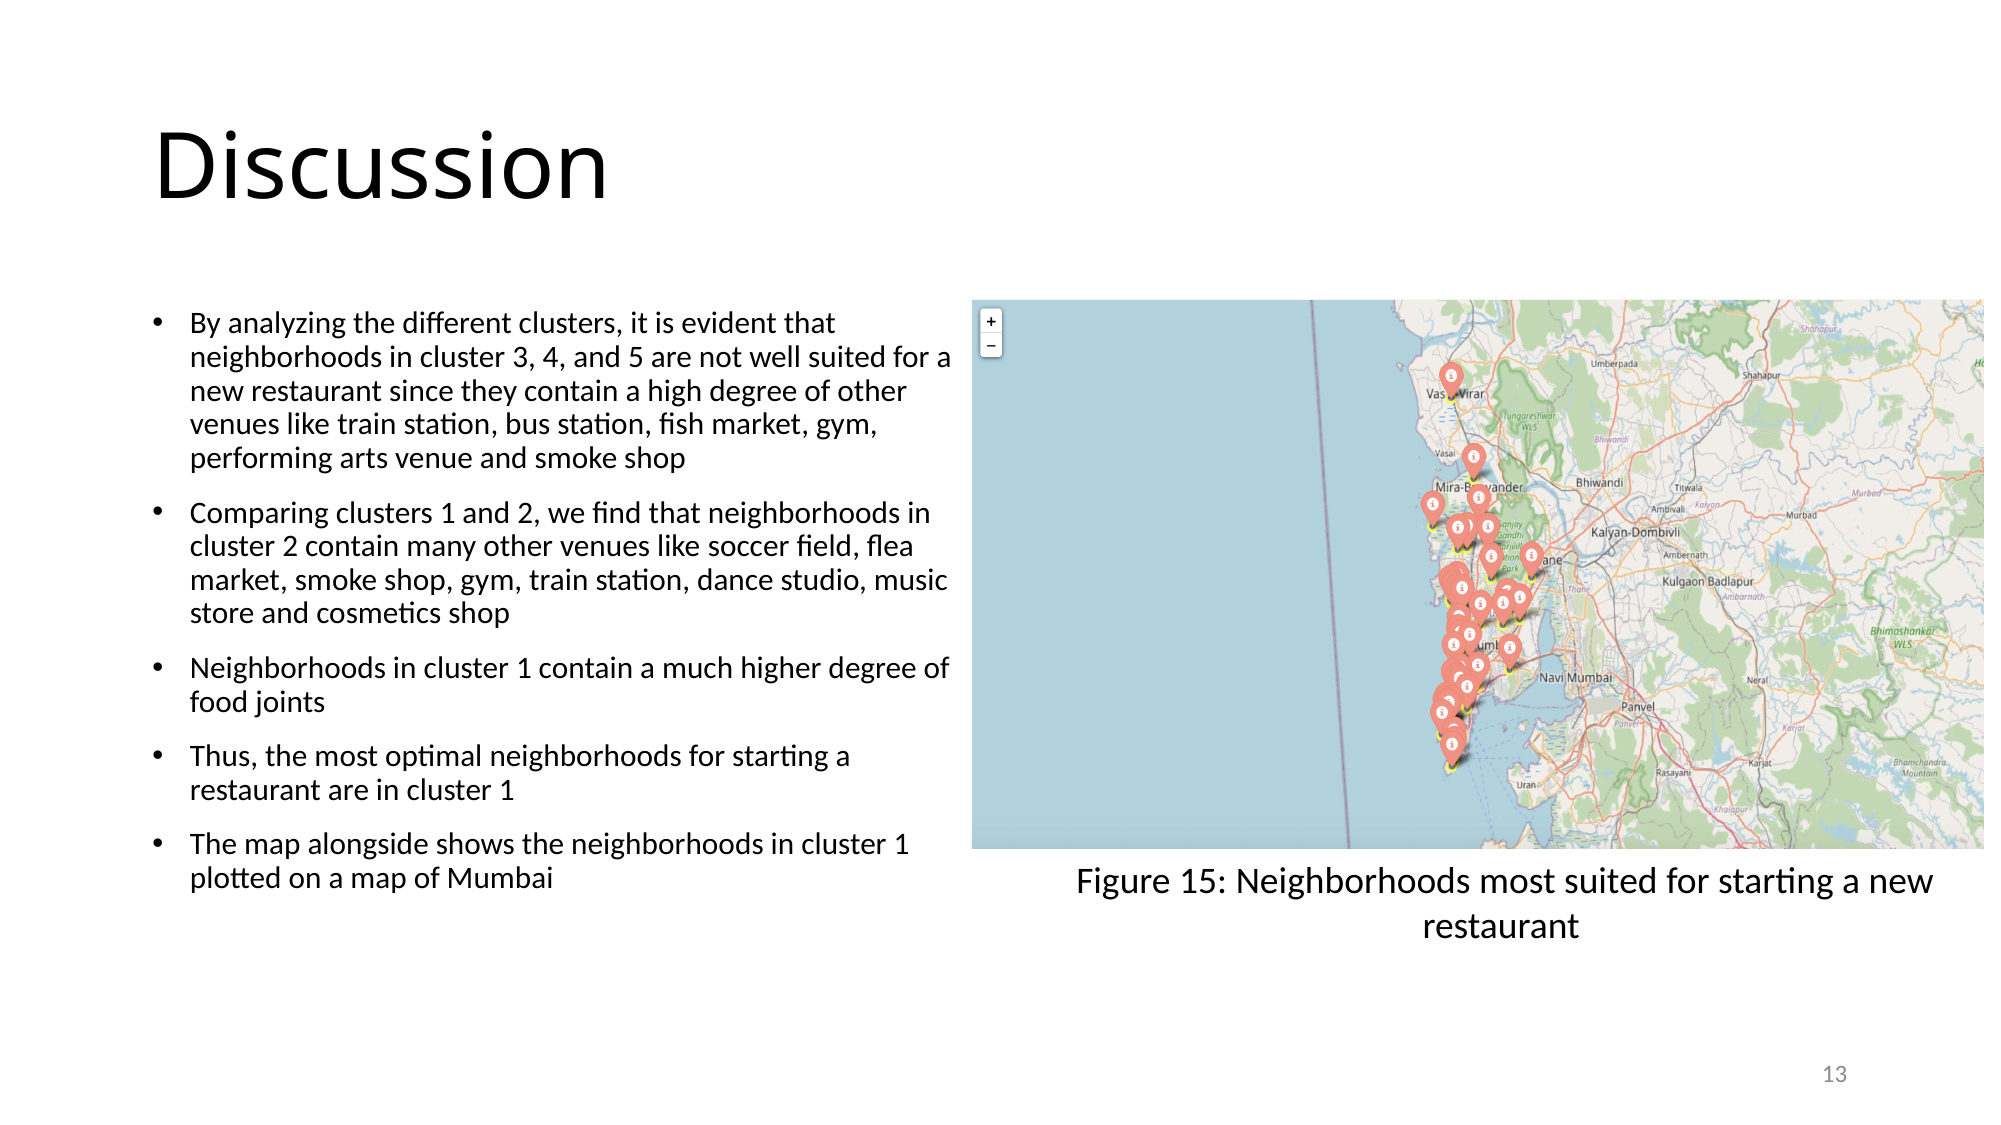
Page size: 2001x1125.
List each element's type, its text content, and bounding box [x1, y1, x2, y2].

title Discussion [137, 59, 1863, 278]
list By analyzing the different clusters, it is evident that neighborhoods in cluster 3, 4, and 5 are not well suited for a new restaurant since they contain a high degree of other venues like train station, bus station, fish market, gym, performing arts venue and smoke shop Comparing clusters 1 and 2, we find that neighborhoods in cluster 2 contain many other venues like soccer field, flea market, smoke shop, gym, train station, dance studio, music store and cosmetics shop Neighborhoods in cluster 1 contain a much higher degree of food joints Thus, the most optimal neighborhoods for starting a restaurant are in cluster 1 The map alongside shows the neighborhoods in cluster 1 plotted on a map of Mumbai [137, 299, 971, 1014]
picture [970, 299, 1984, 849]
text_box Figure 15: Neighborhoods most suited for starting a new restaurant [1026, 849, 1984, 954]
slide_number 12 [1412, 1042, 1863, 1103]
